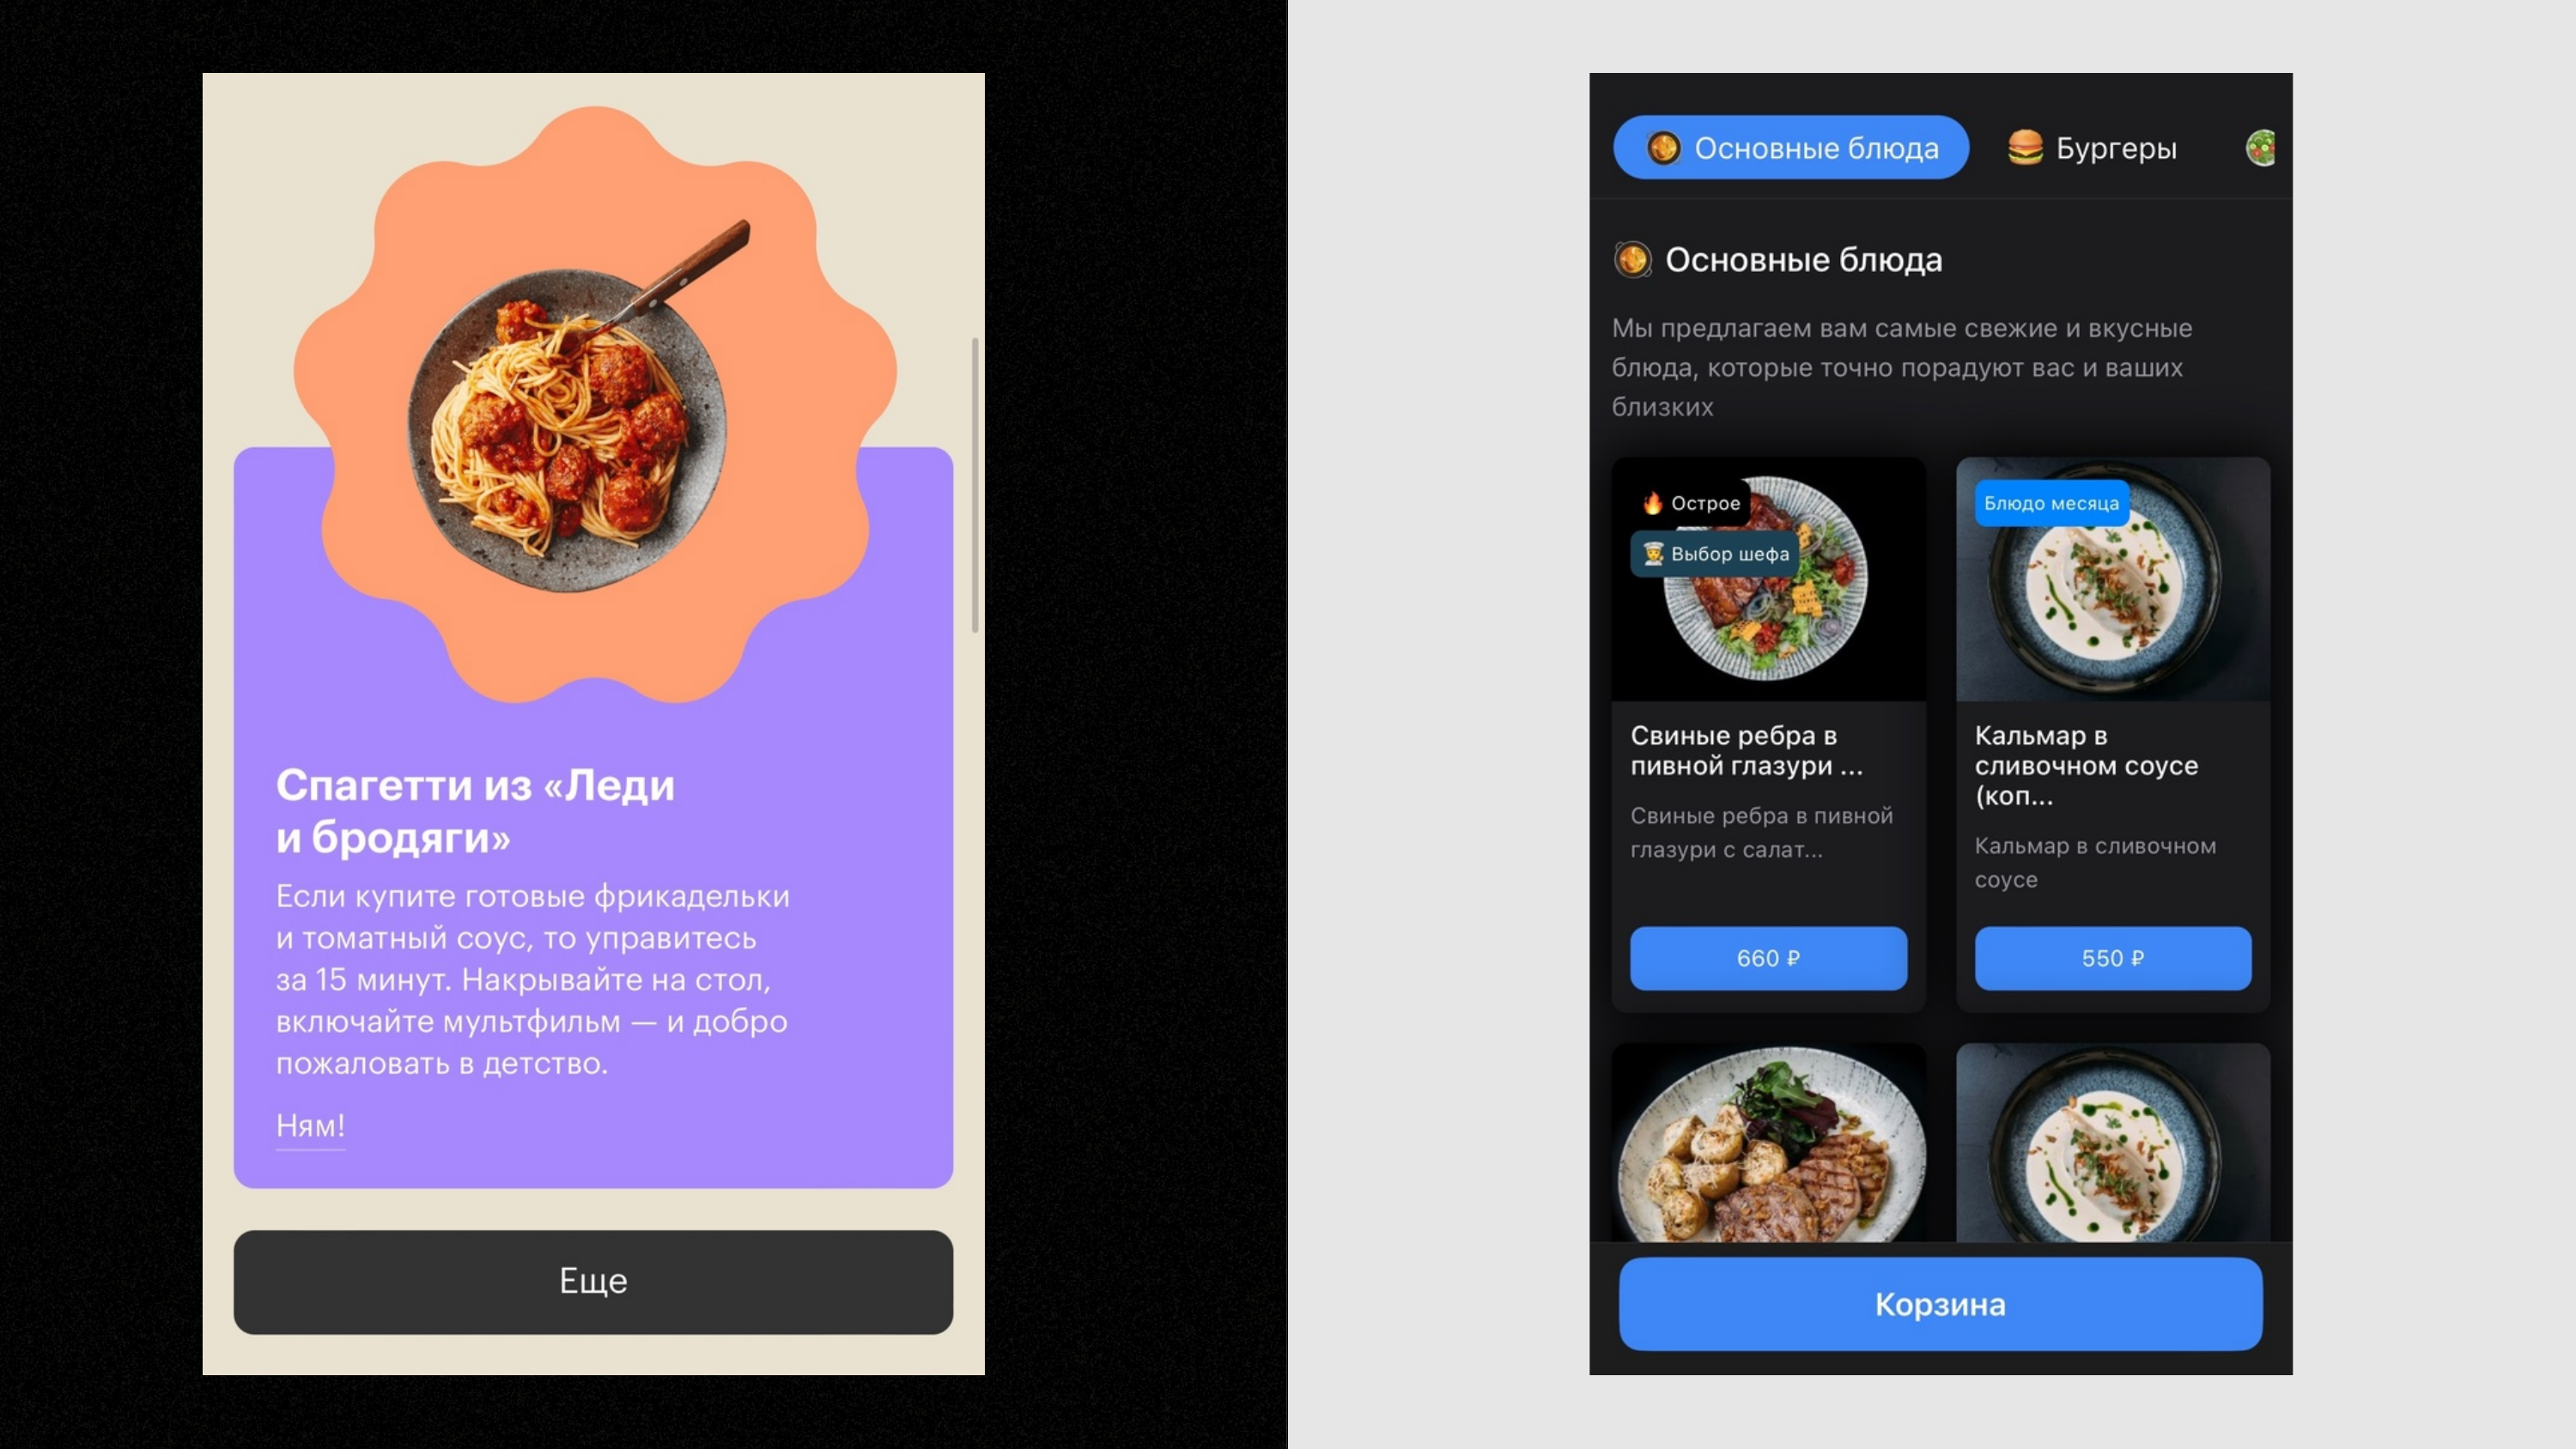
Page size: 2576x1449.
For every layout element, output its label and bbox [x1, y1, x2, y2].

text_box [203, 73, 985, 1375]
text_box [1589, 73, 2293, 1375]
text_box [0, 0, 1287, 1449]
